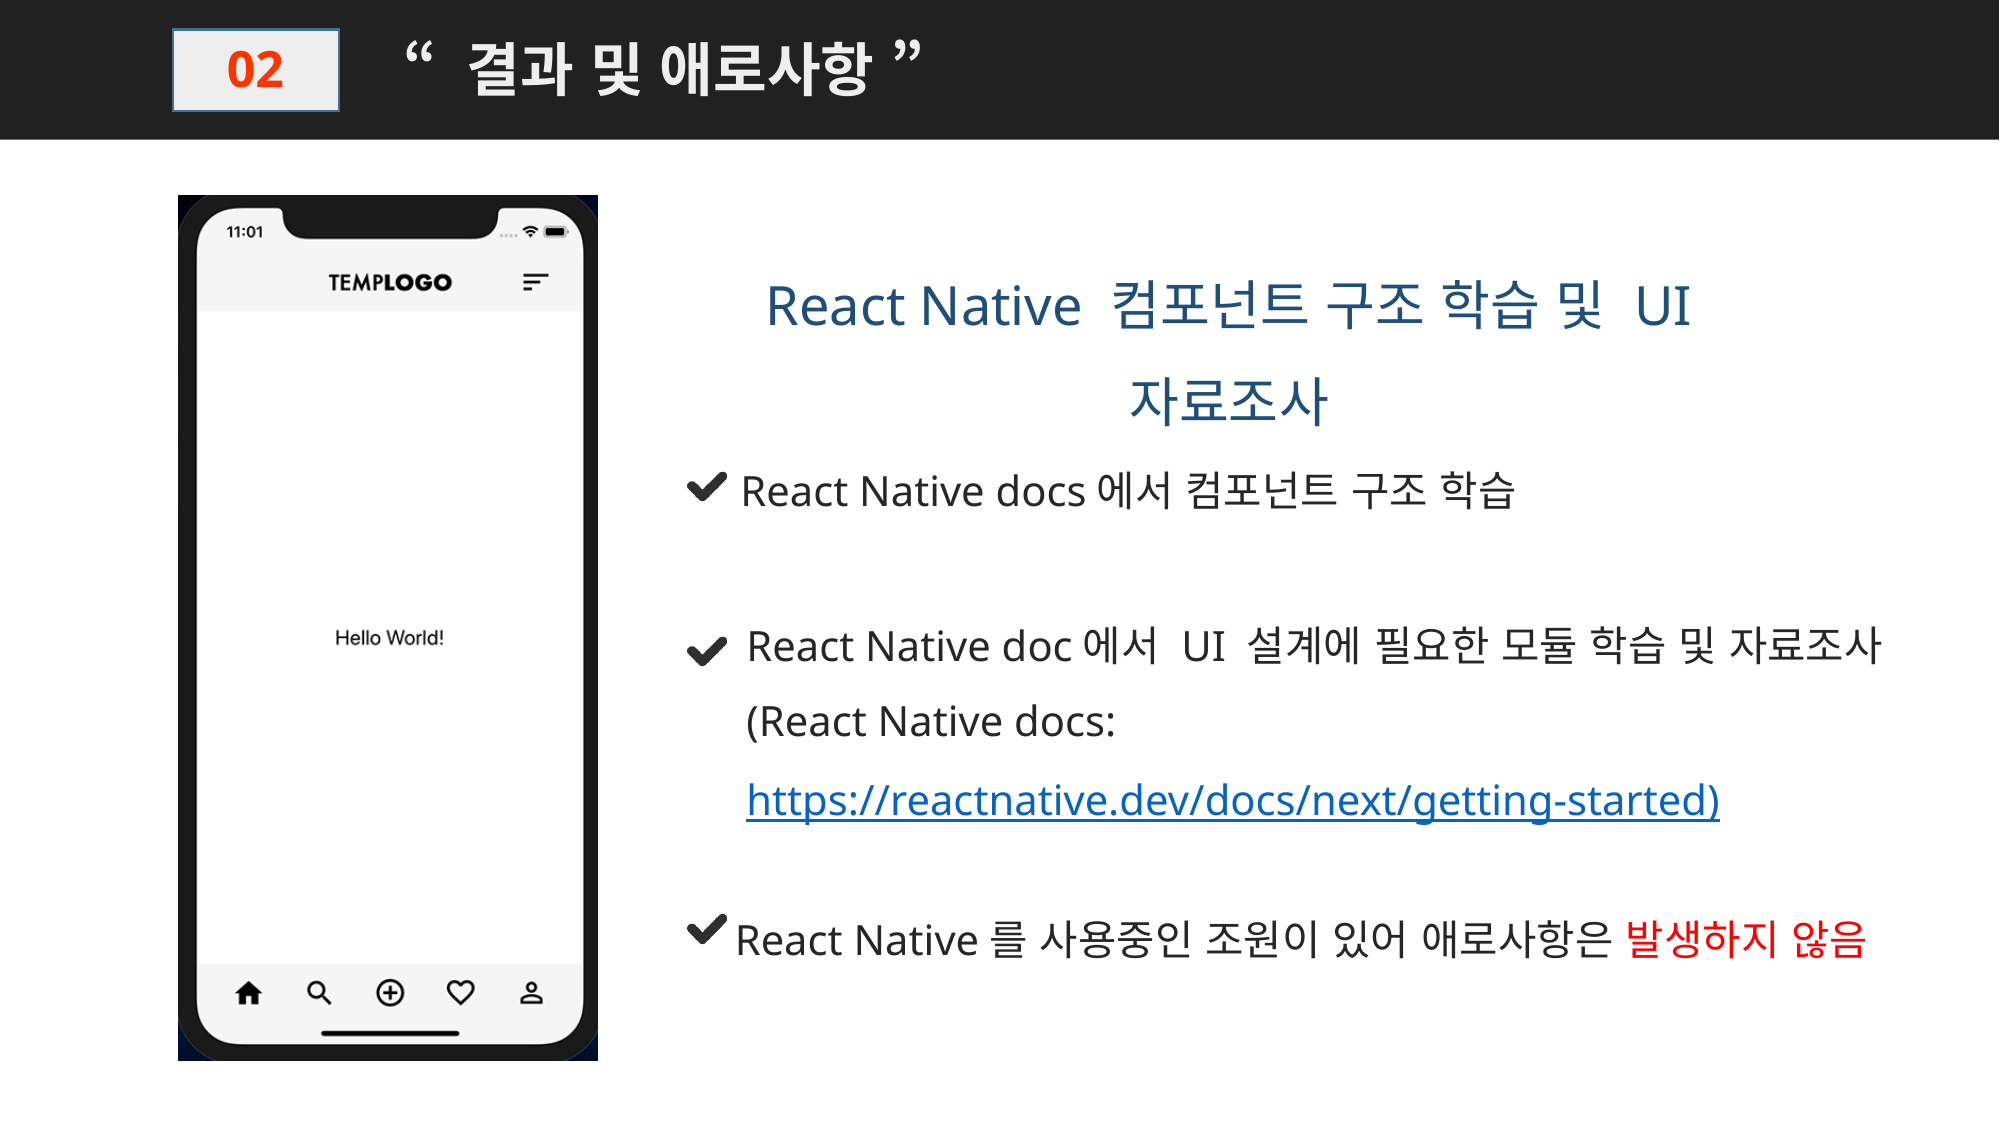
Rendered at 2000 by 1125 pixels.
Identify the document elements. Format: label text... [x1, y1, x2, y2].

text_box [172, 28, 340, 112]
picture [177, 194, 599, 1062]
text_box [0, 0, 1999, 140]
text_box “ 결과 및 애로사항 ” [388, 25, 1411, 112]
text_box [644, 230, 1942, 977]
